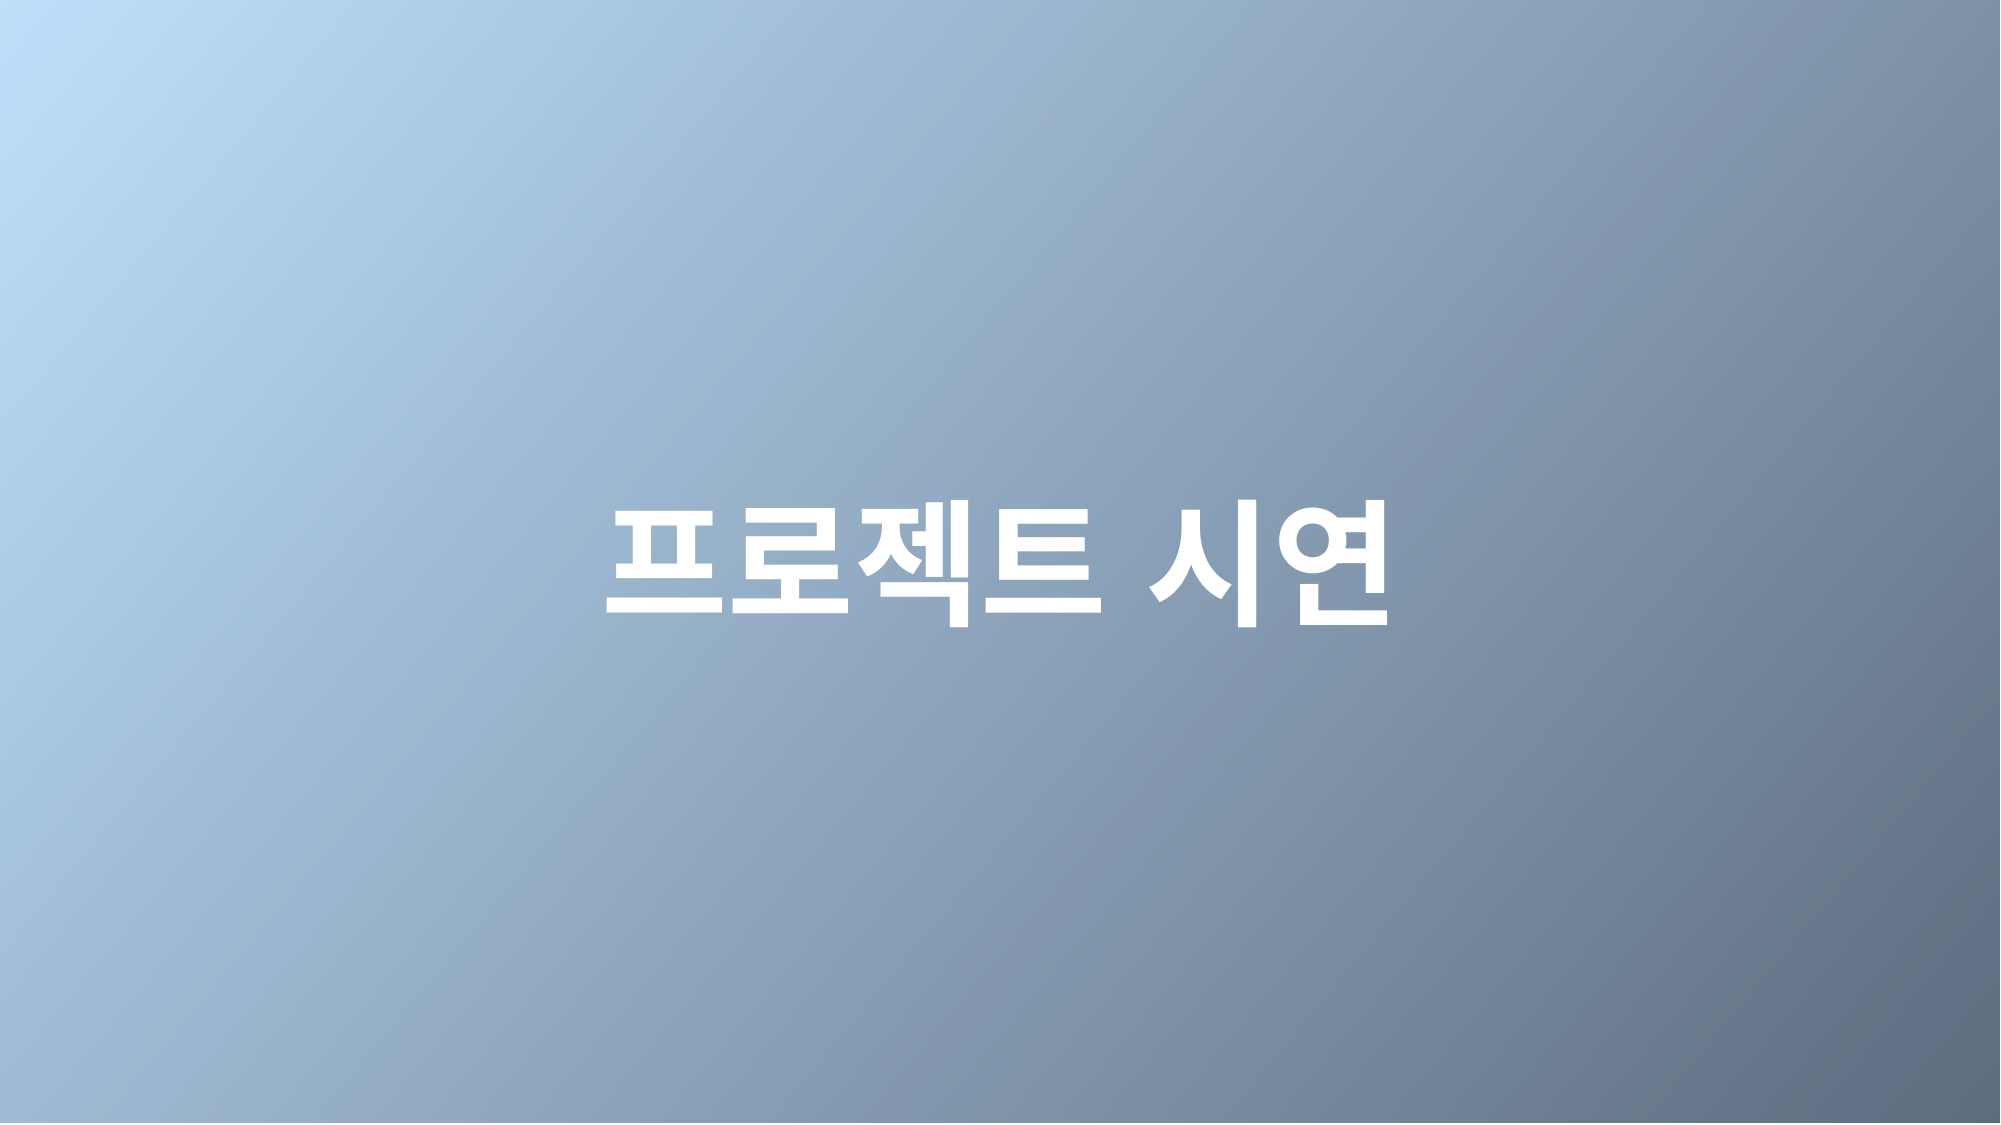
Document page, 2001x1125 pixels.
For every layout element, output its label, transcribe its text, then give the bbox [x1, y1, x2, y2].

text_box 프로젝트 시연 [0, 0, 2000, 1123]
